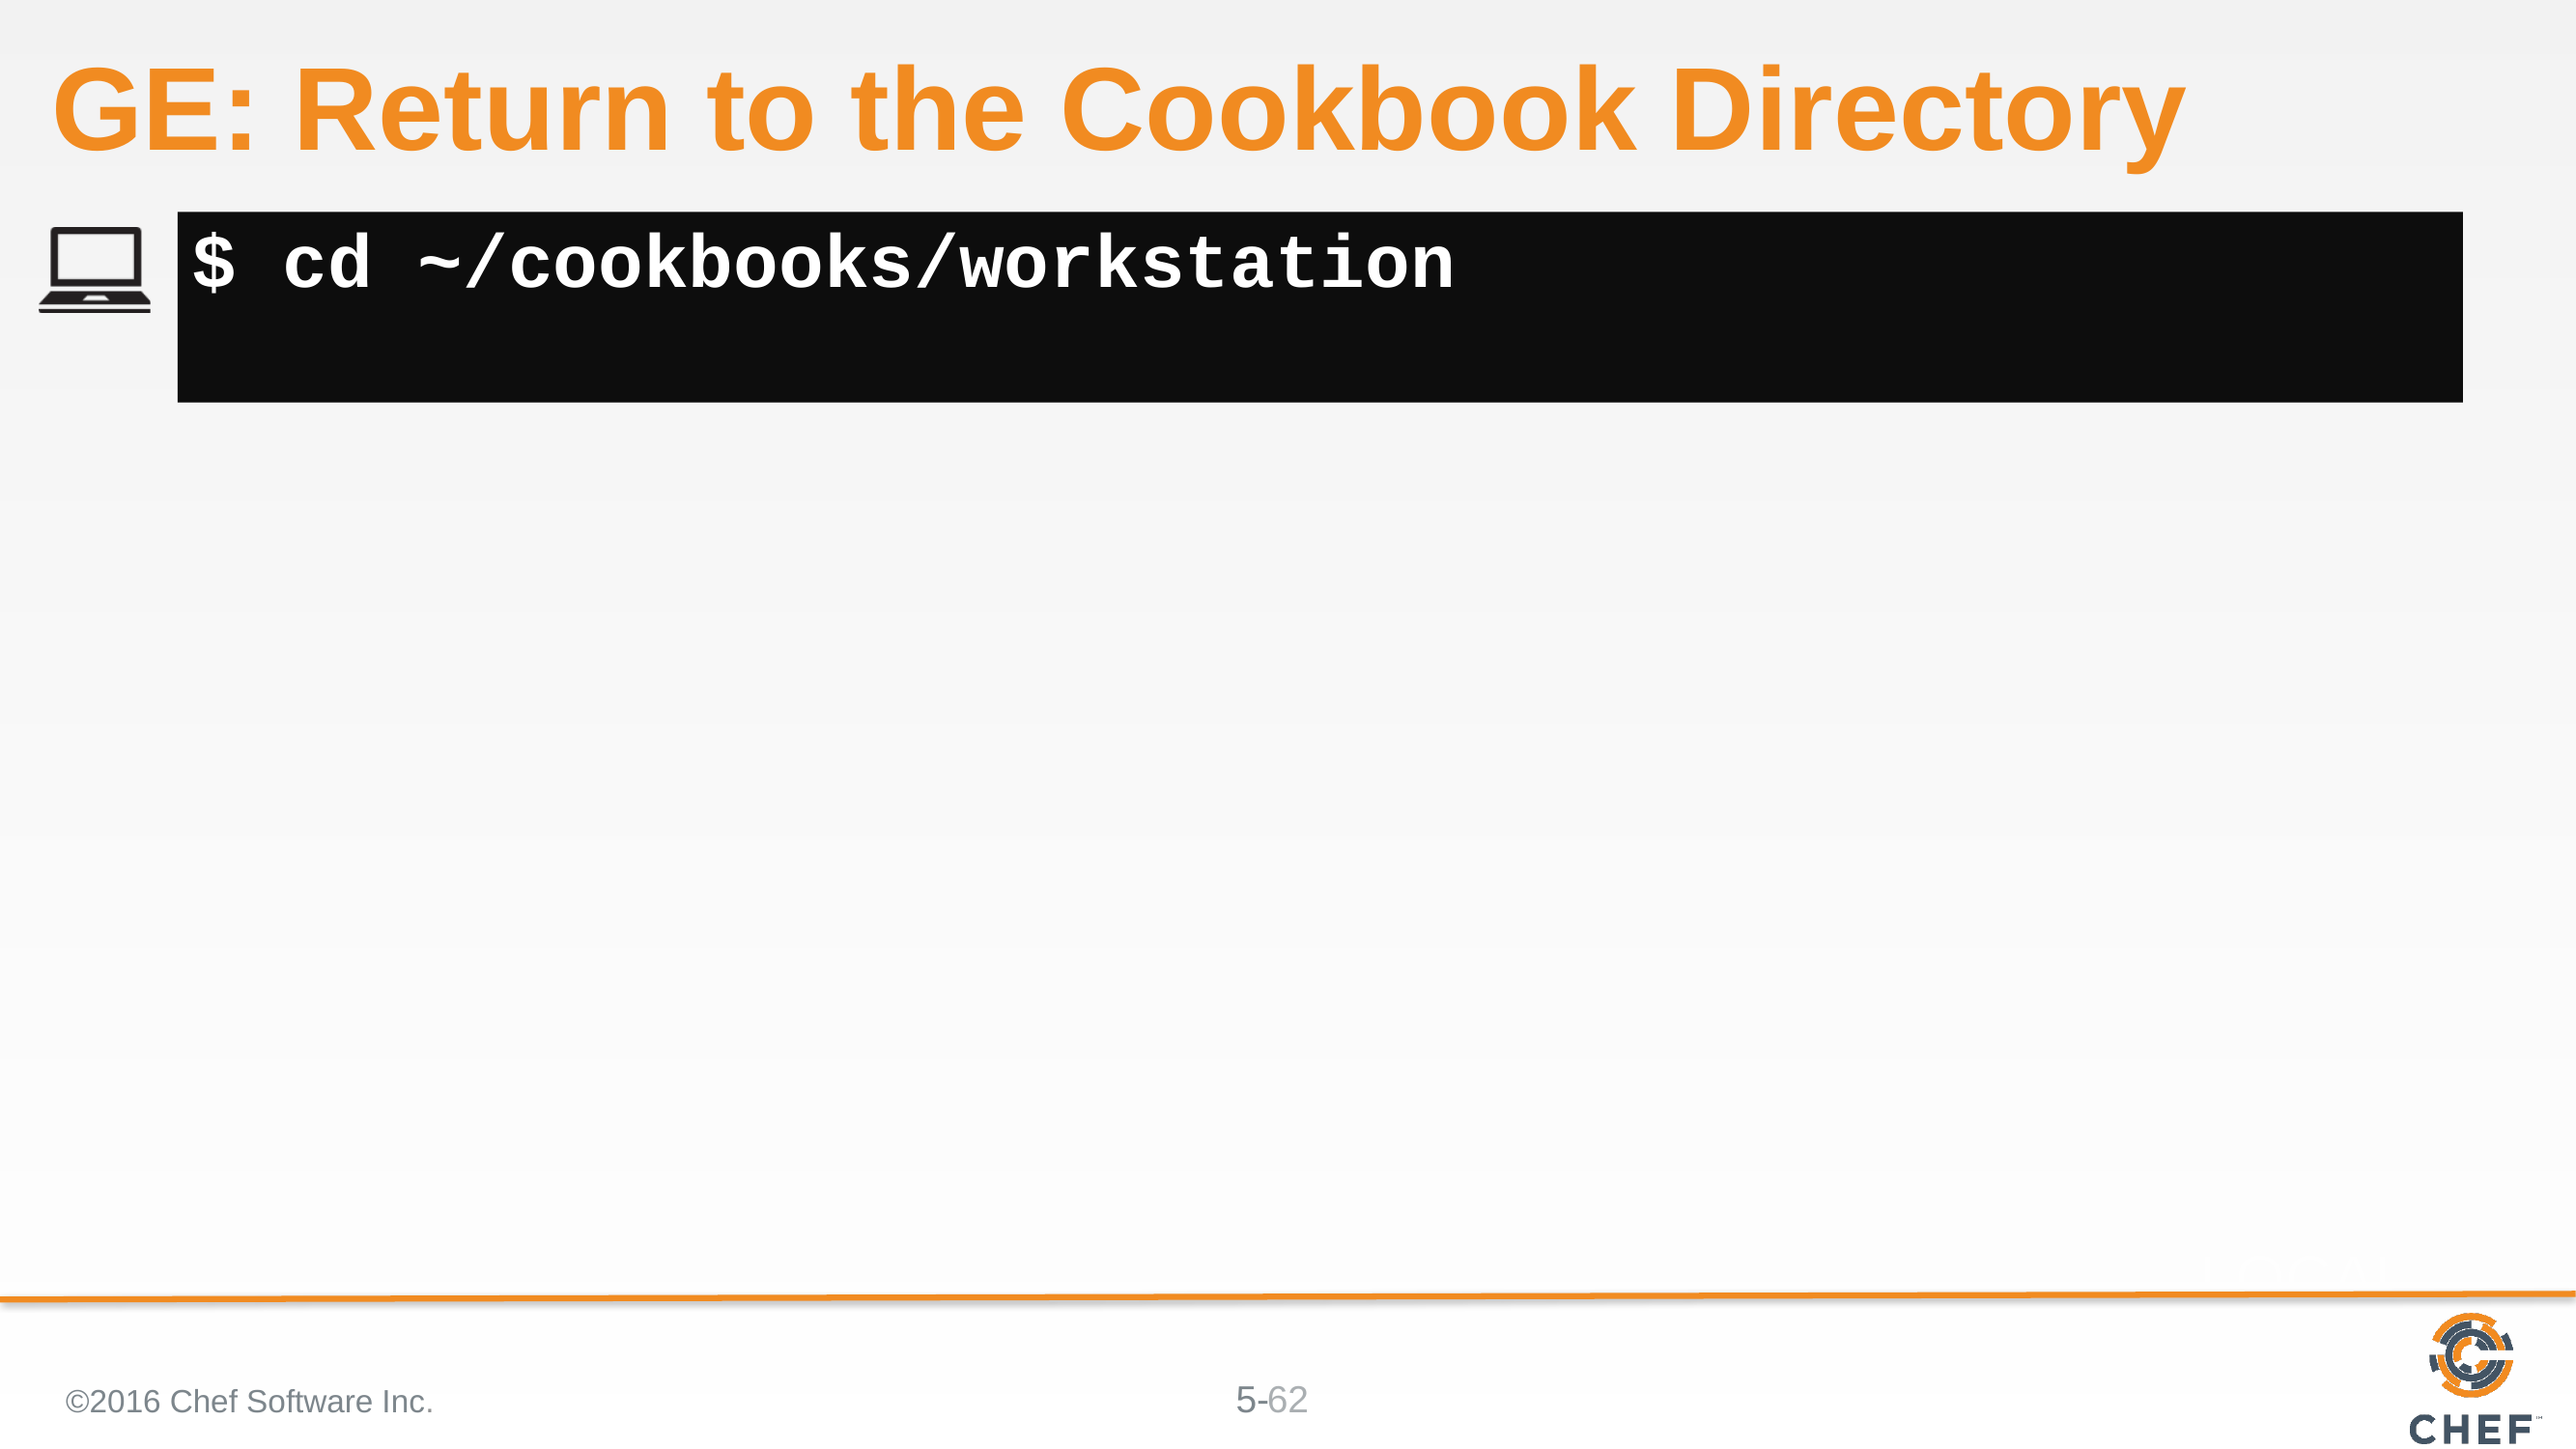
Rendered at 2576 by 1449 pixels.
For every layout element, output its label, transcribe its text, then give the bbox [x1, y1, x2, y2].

slide_number 62 [998, 1359, 1578, 1437]
picture [2399, 1297, 2550, 1449]
list $ cd ~/cookbooks/workstation [177, 212, 2463, 403]
title GE: Return to the Cookbook Directory [51, 48, 2539, 188]
footer ©2016 Chef Software Inc. [51, 1359, 952, 1440]
